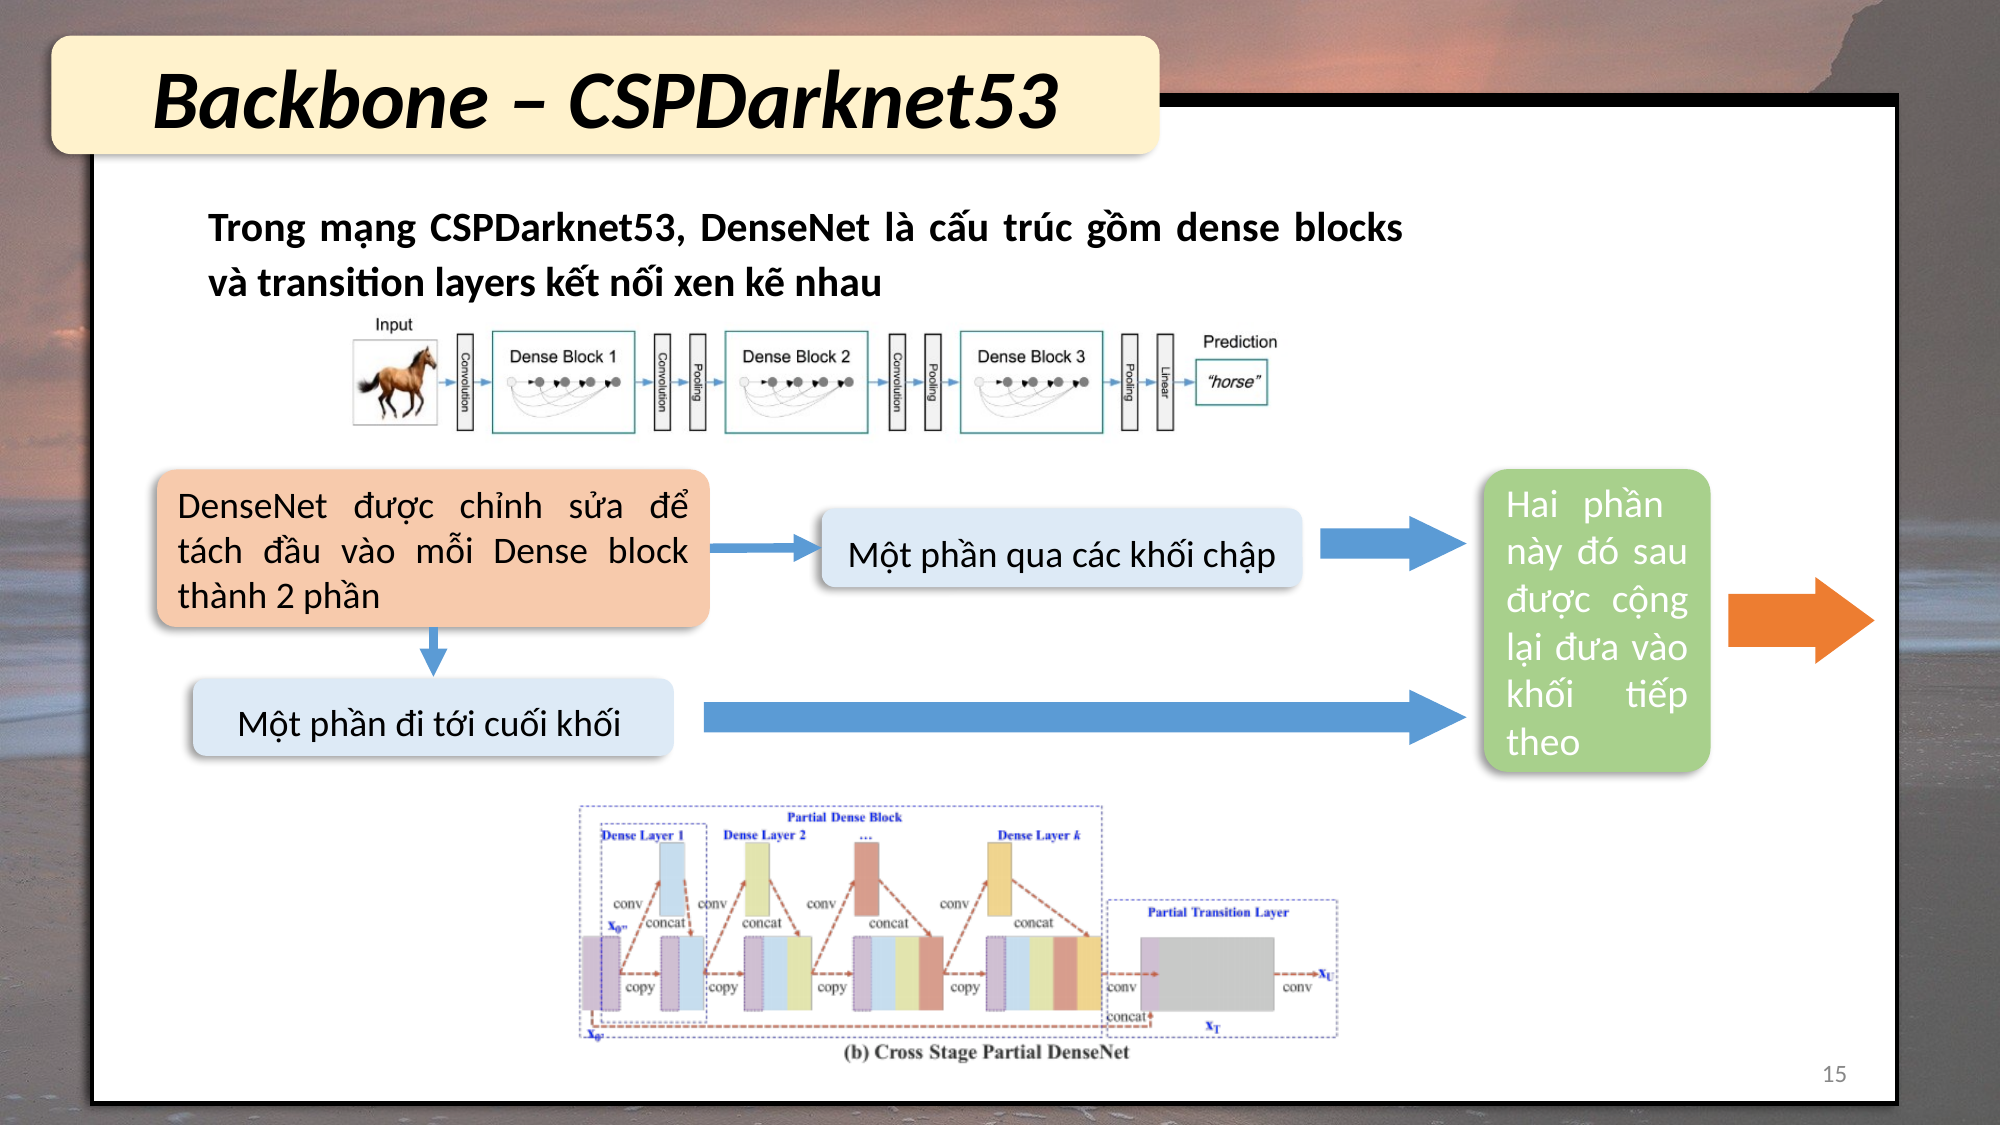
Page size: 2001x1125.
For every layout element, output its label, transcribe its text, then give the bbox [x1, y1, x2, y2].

text_box [92, 104, 1898, 1104]
text_box [1161, 95, 1898, 104]
text_box [1728, 577, 1875, 664]
picture [332, 305, 1308, 446]
slide_number ‹#› [1412, 1042, 1863, 1103]
text_box Một phần qua các khối chập [821, 508, 1303, 588]
text_box Backbone – CSPDarknet53 [51, 35, 1160, 155]
text_box Hai phần này đó sau được cộng lại đưa vào khối tiếp theo [1484, 469, 1711, 772]
text_box DenseNet được chỉnh sửa để tách đầu vào mỗi Dense block thành 2 phần [157, 469, 710, 627]
text_box [1320, 515, 1467, 572]
picture [568, 794, 1356, 1094]
text_box Một phần đi tới cuối khối [193, 678, 674, 756]
text_box [0, 0, 2000, 1125]
text_box Trong mạng CSPDarknet53, DenseNet là cấu trúc gồm dense blocks và transition layers kết nối xen kẽ nhau [193, 186, 1420, 312]
text_box [703, 689, 1467, 746]
